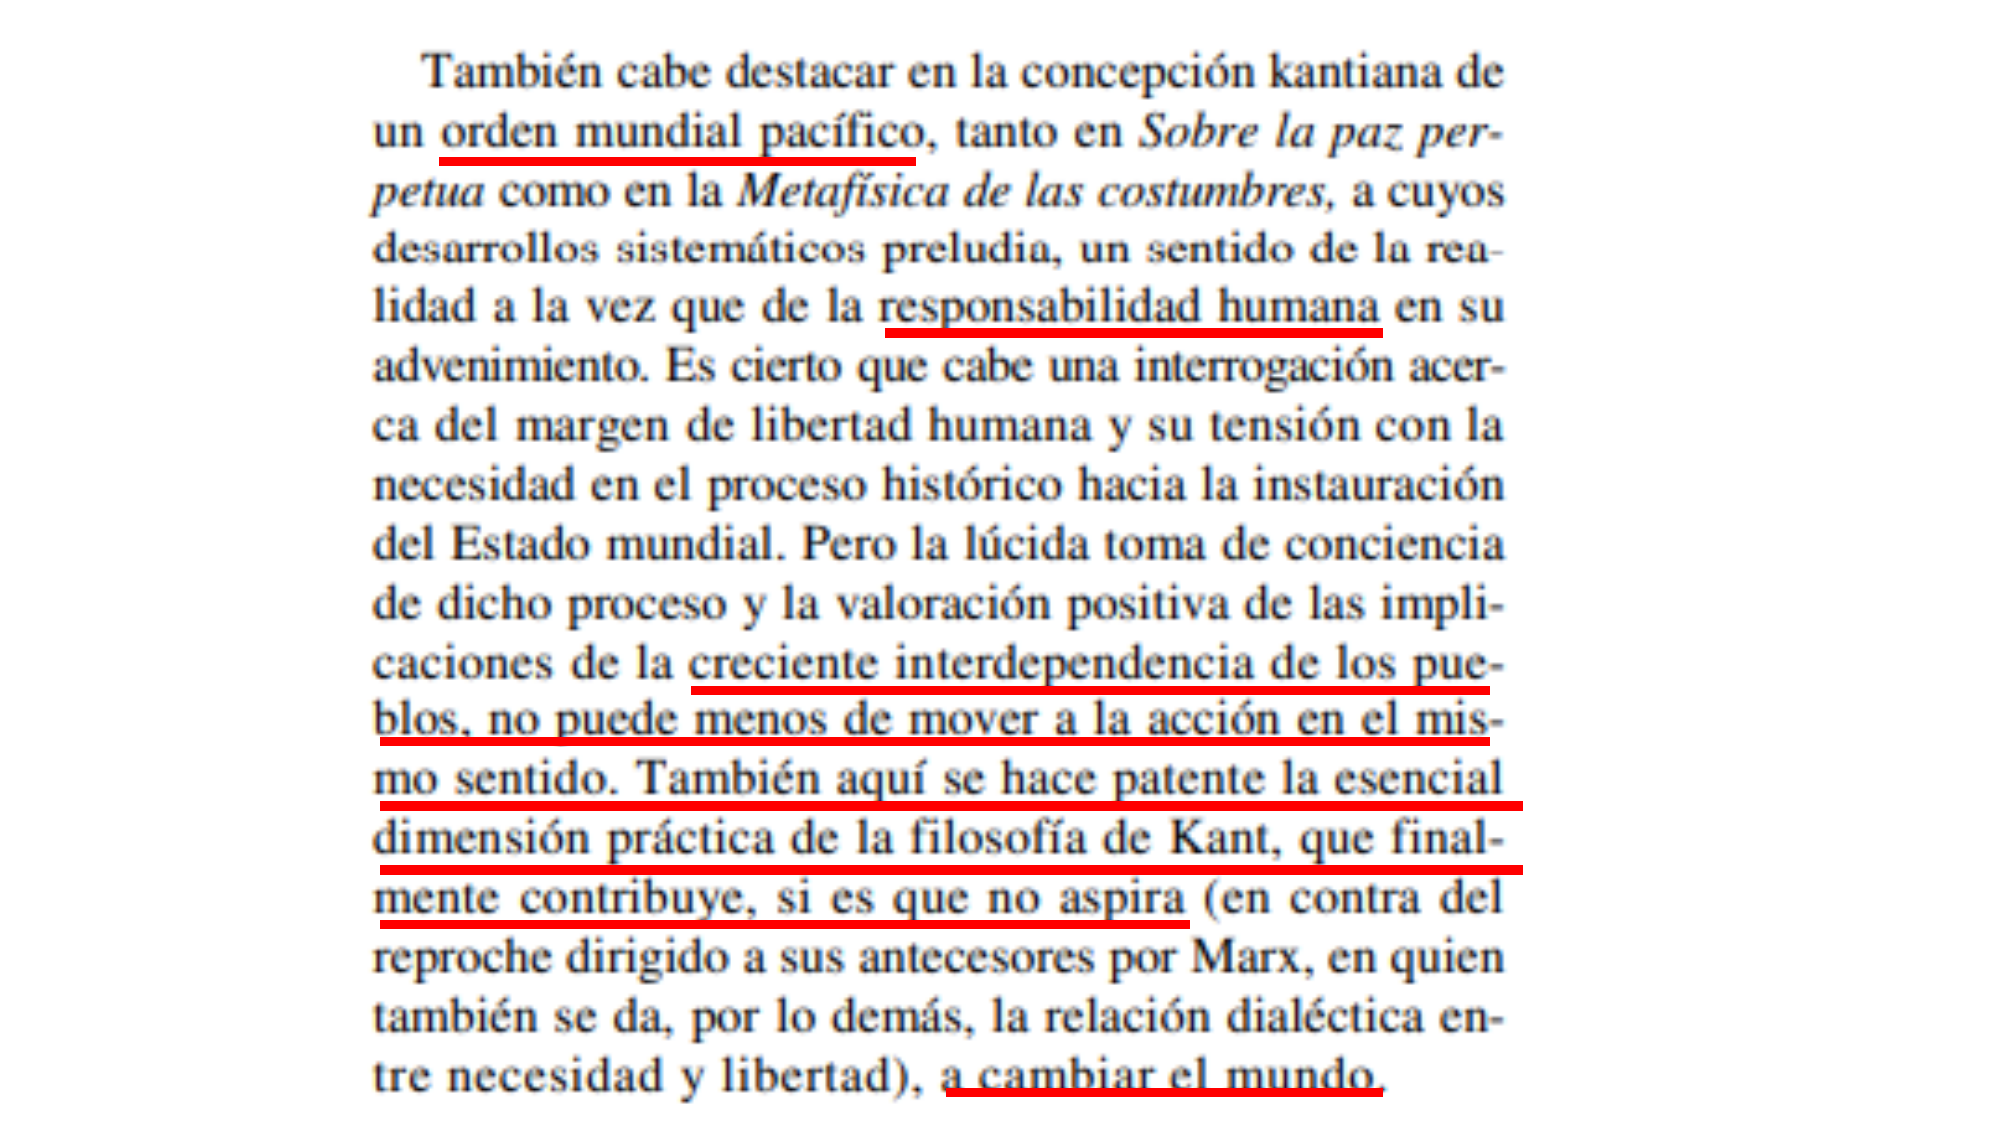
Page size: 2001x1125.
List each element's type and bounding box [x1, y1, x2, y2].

picture [322, 44, 1575, 1115]
